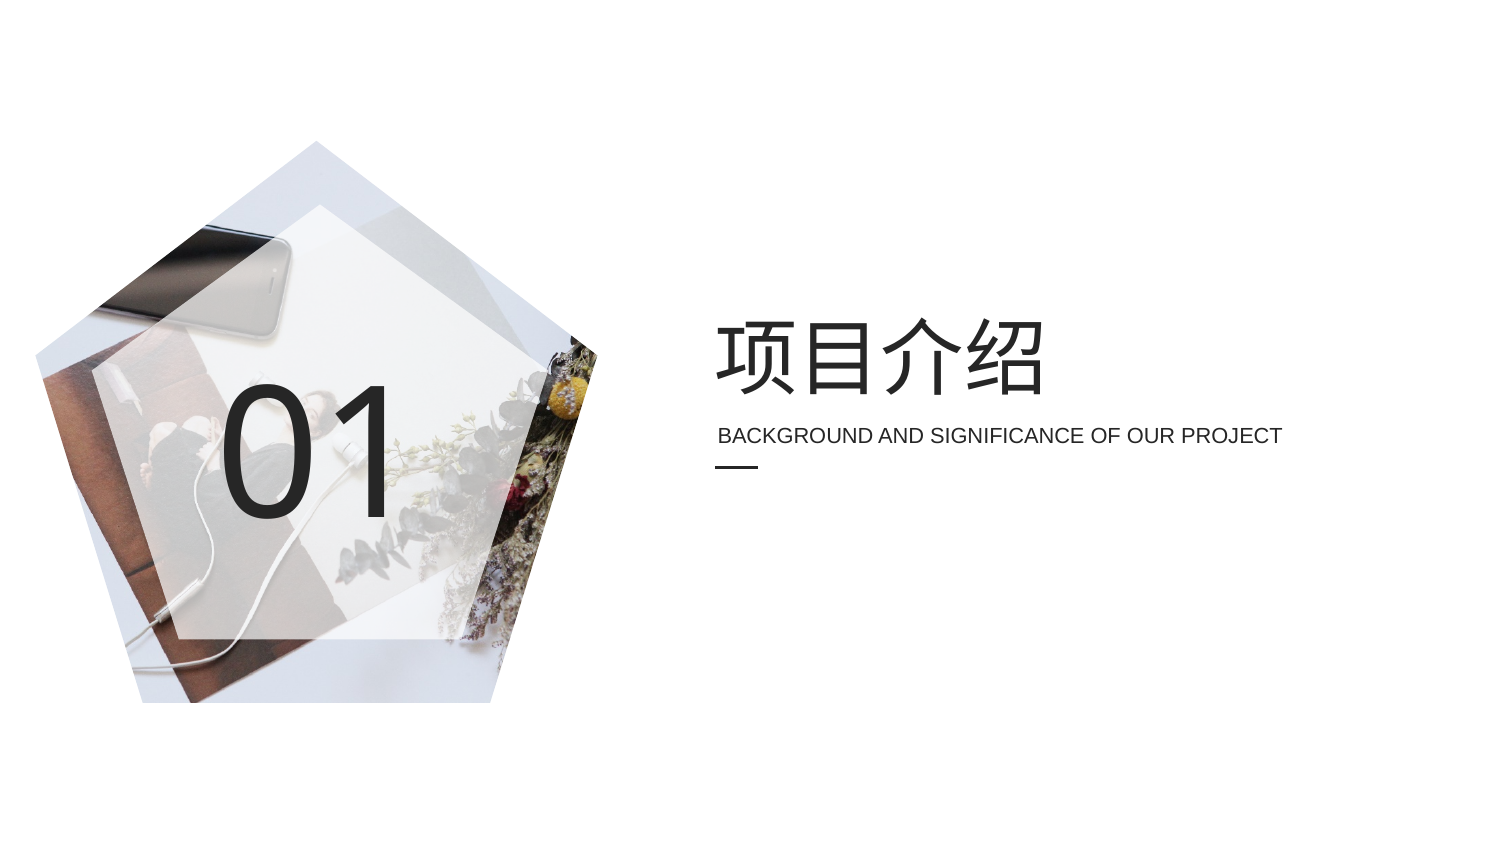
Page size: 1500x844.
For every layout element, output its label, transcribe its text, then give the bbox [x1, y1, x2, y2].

text_box 项目介绍 [699, 297, 1063, 413]
text_box BACKGROUND AND SIGNIFICANCE OF OUR PROJECT [702, 414, 1299, 456]
picture [35, 140, 598, 703]
